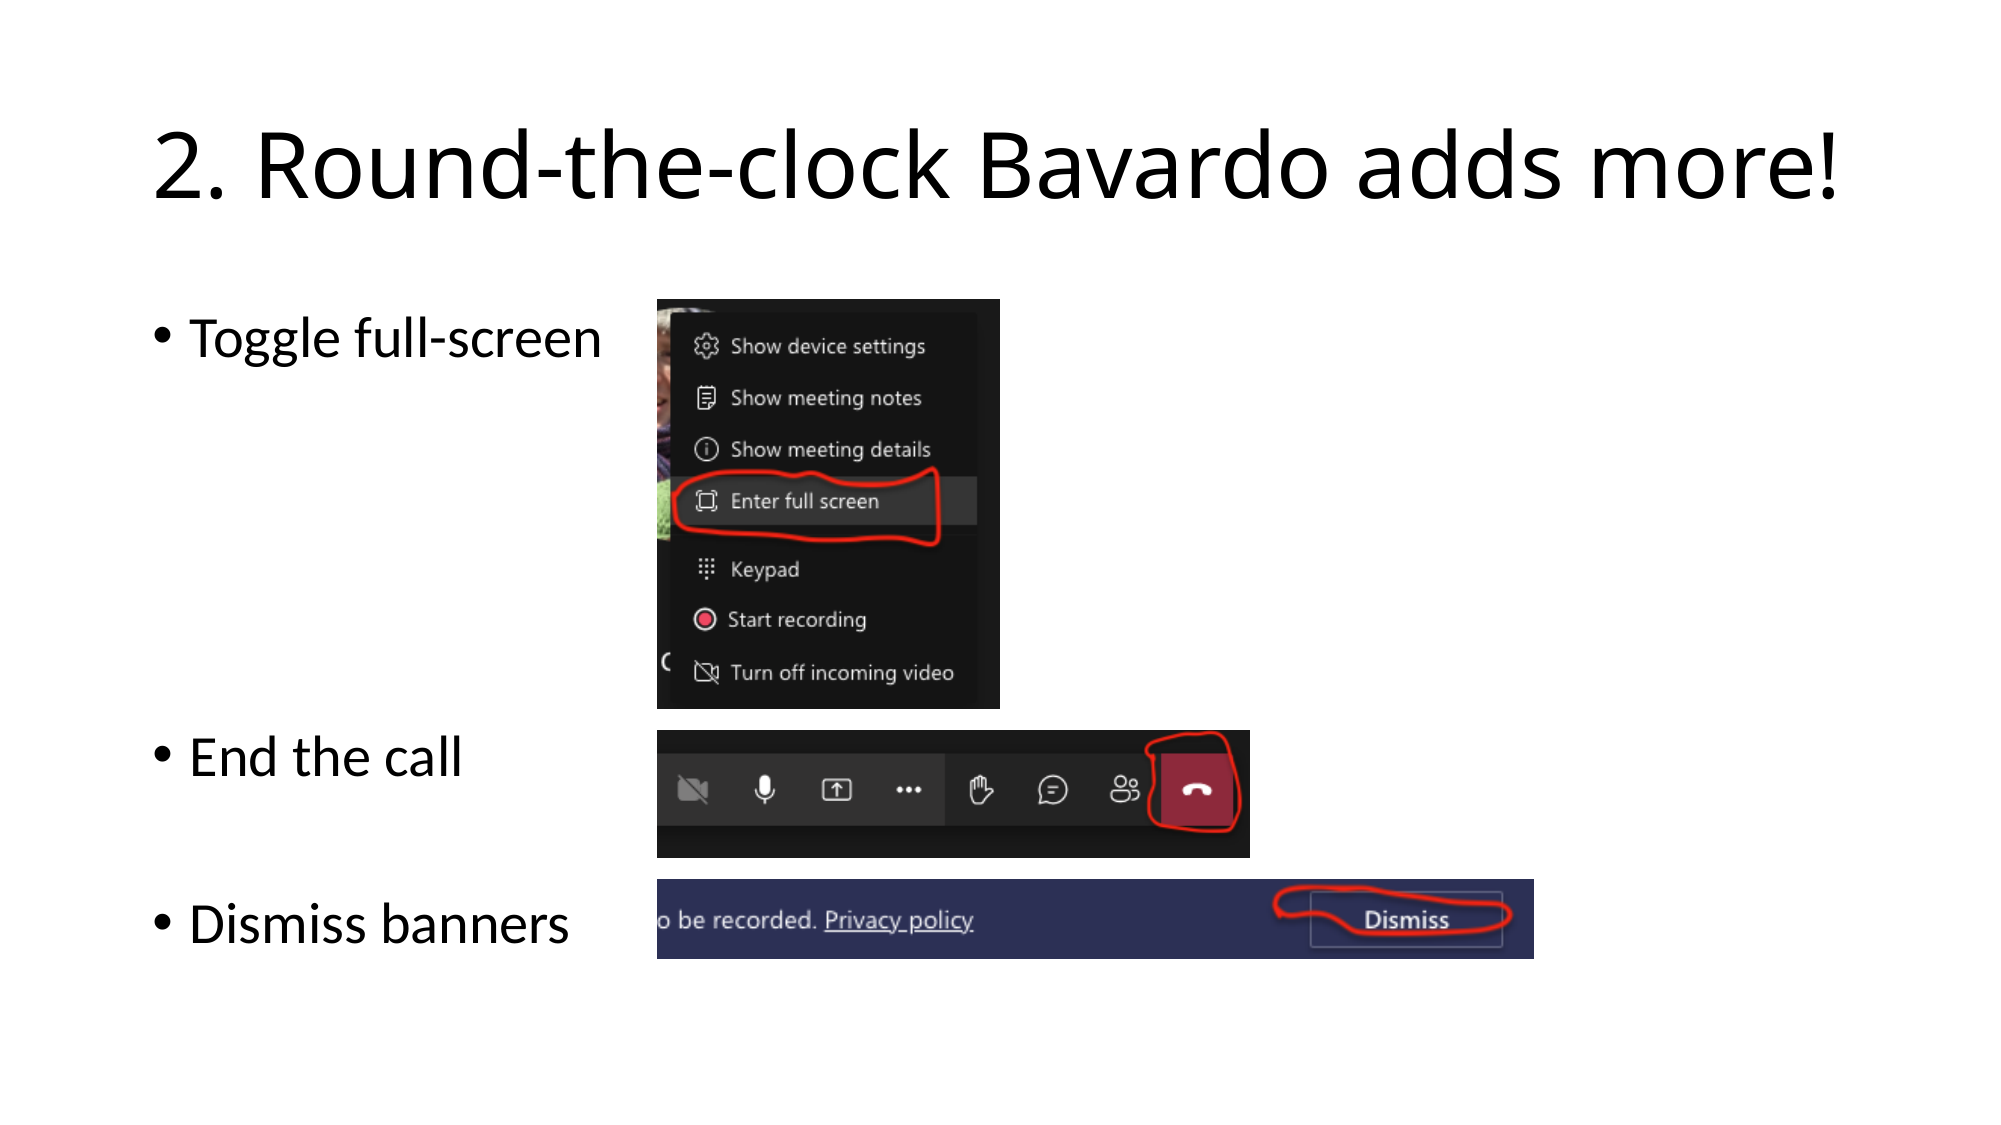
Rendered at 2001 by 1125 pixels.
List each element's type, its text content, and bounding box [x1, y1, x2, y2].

list Toggle full-screen End the call Dismiss banners [137, 299, 1863, 1014]
picture [657, 879, 1534, 959]
picture [657, 299, 1000, 709]
picture [657, 730, 1250, 858]
title 2. Round-the-clock Bavardo adds more! [137, 59, 1863, 278]
